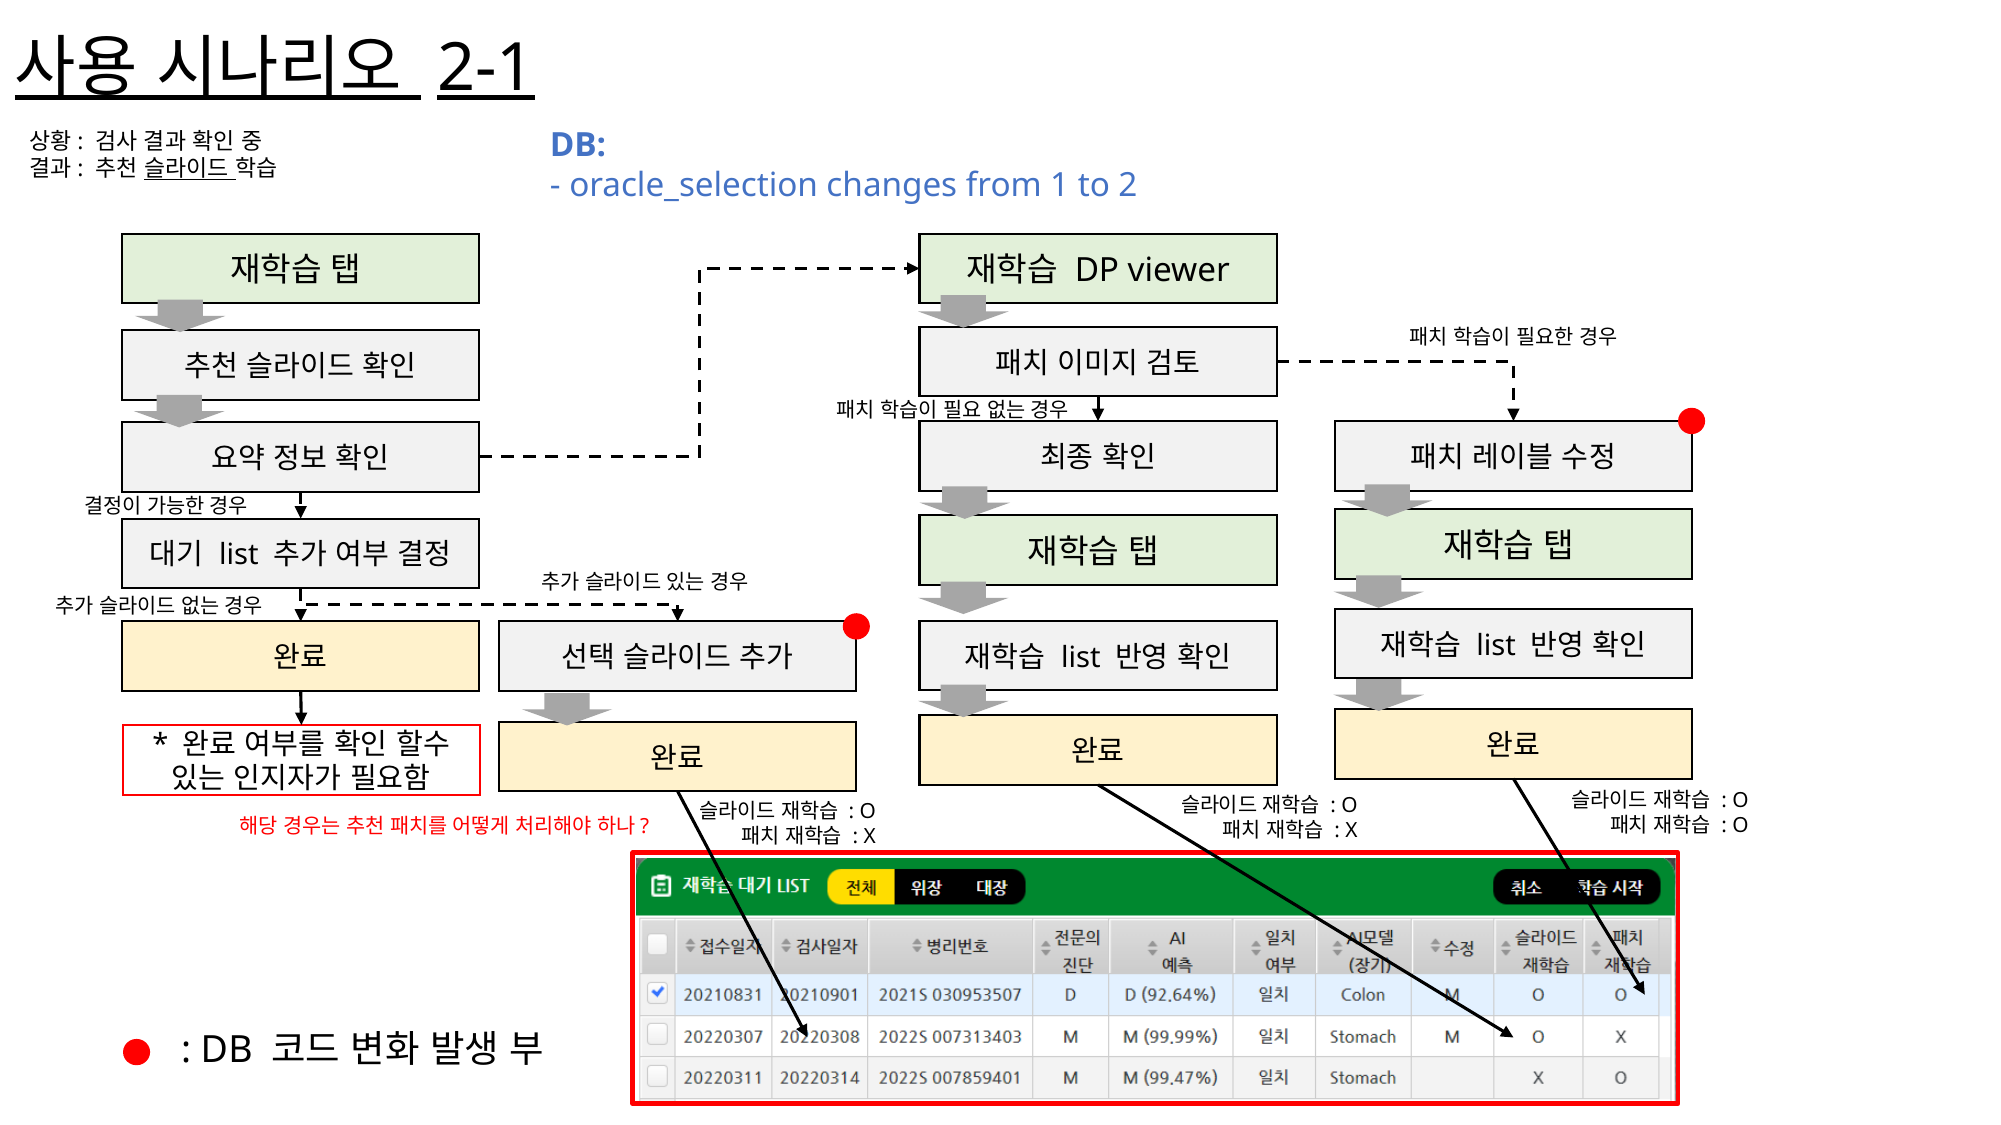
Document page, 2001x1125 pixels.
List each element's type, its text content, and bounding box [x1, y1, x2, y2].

text_box 완료 [1334, 708, 1693, 780]
text_box [841, 612, 871, 641]
text_box 재학습 탭 [1334, 508, 1693, 580]
text_box 재학습 탭 [918, 514, 1278, 586]
text_box 슬라이드 재학습 : O 패치 재학습 : O [1645, 779, 1764, 845]
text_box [1513, 778, 1645, 995]
text_box 재학습 DP viewer [918, 233, 1278, 304]
text_box 패치 학습이 필요 없는 경우 [920, 388, 1084, 429]
text_box 추가 슬라이드 없는 경우 [40, 585, 278, 626]
text_box 재학습 탭 [121, 233, 480, 304]
text_box 결정이 가능한 경우 [69, 485, 263, 526]
text_box 추가 슬라이드 있는 경우 [526, 561, 764, 602]
text_box 사용 시나리오 2-1 [0, 16, 859, 111]
text_box * 완료 여부를 확인 할수 있는 인지자가 필요함 [122, 724, 481, 796]
text_box 대기 list 추가 여부 결정 [121, 518, 472, 589]
text_box 재학습 list 반영 확인 [1334, 608, 1693, 679]
text_box 추천 슬라이드 확인 [121, 329, 479, 401]
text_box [472, 416, 506, 794]
text_box 상황: 검사 결과 확인 중 결과: 추천 슬라이드 학습 [14, 118, 535, 189]
text_box [1333, 574, 1425, 608]
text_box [479, 268, 920, 457]
text_box : DB 코드 변화 발생 부 [166, 1017, 630, 1077]
text_box 완료 [918, 714, 1278, 786]
text_box 재학습 list 반영 확인 [918, 620, 1278, 691]
text_box [134, 298, 226, 334]
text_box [1276, 361, 1514, 421]
text_box 해당 경우는 추천 패치를 어떻게 처리해야 하나? [225, 805, 665, 845]
text_box [1333, 679, 1425, 713]
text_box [1098, 784, 1514, 1038]
text_box DB: - oracle_selection changes from 1 to 2 [535, 115, 1178, 211]
text_box [917, 580, 1010, 616]
text_box 패치 레이블 수정 [1334, 420, 1693, 492]
text_box 완료 [121, 620, 472, 692]
text_box [917, 683, 1010, 719]
text_box 패치 학습이 필요한 경우 [1394, 315, 1632, 356]
text_box [133, 393, 225, 429]
text_box [919, 485, 1011, 520]
text_box 완료 [506, 721, 857, 792]
text_box 요약 정보 확인 [121, 421, 472, 493]
text_box 패치 이미지 검토 [920, 326, 1278, 397]
text_box 선택 슬라이드 추가 [506, 620, 857, 692]
text_box [1677, 406, 1707, 436]
picture [635, 854, 1676, 1102]
text_box 최종 확인 [918, 420, 1278, 492]
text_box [677, 791, 808, 1038]
text_box [121, 1037, 152, 1067]
text_box [1341, 483, 1433, 518]
text_box [521, 691, 613, 727]
text_box 슬라이드 재학습 : O 패치 재학습 : X [684, 790, 891, 854]
text_box [920, 294, 1010, 329]
